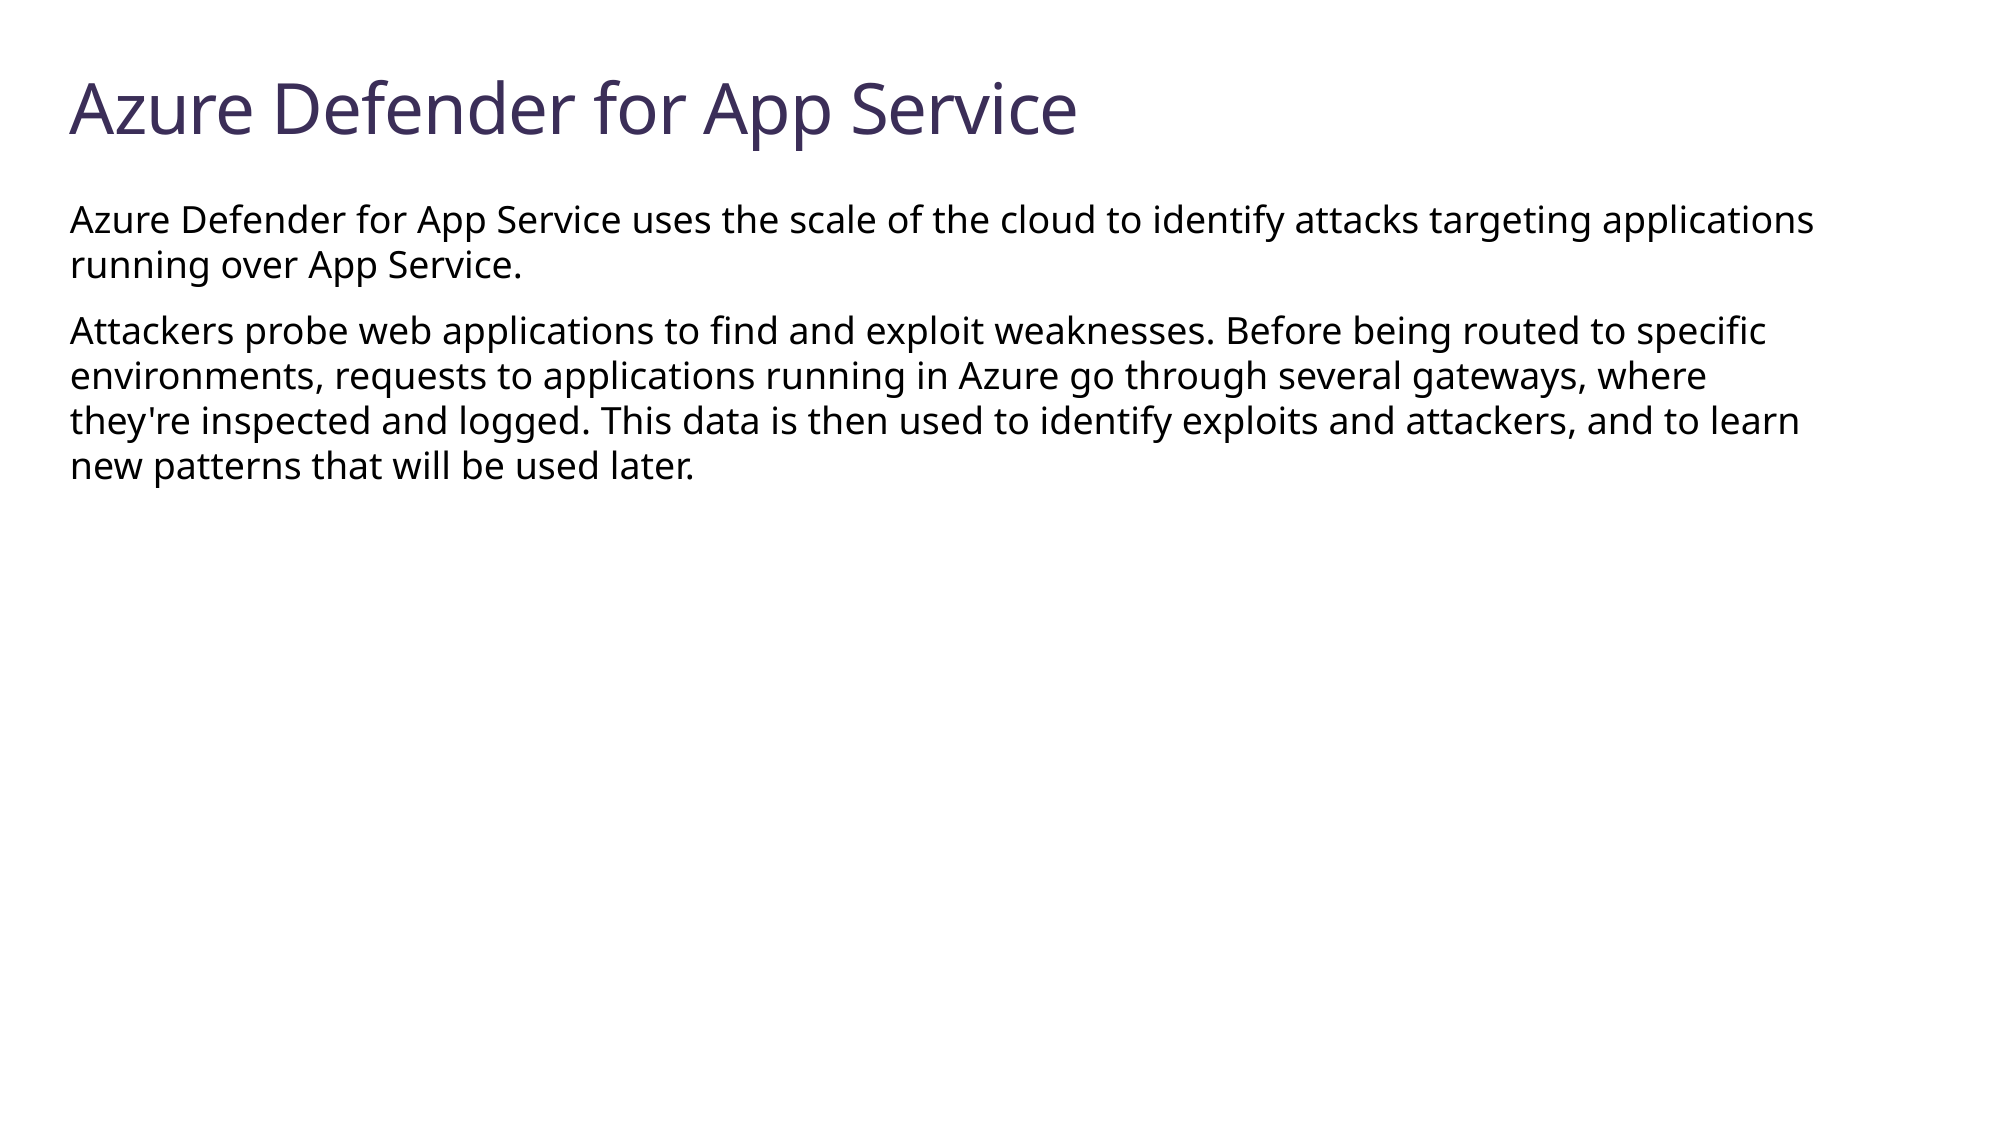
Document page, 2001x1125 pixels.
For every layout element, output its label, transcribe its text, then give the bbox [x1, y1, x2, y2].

list Azure Defender for App Service uses the scale of the cloud to identify attacks targeting applications running over App Service. Attackers probe web applications to find and exploit weaknesses. Before being routed to specific environments, requests to applications running in Azure go through several gateways, where they're inspected and logged. This data is then used to identify exploits and attackers, and to learn new patterns that will be used later. [69, 196, 1829, 279]
title Azure Defender for App Service [69, 36, 1345, 161]
